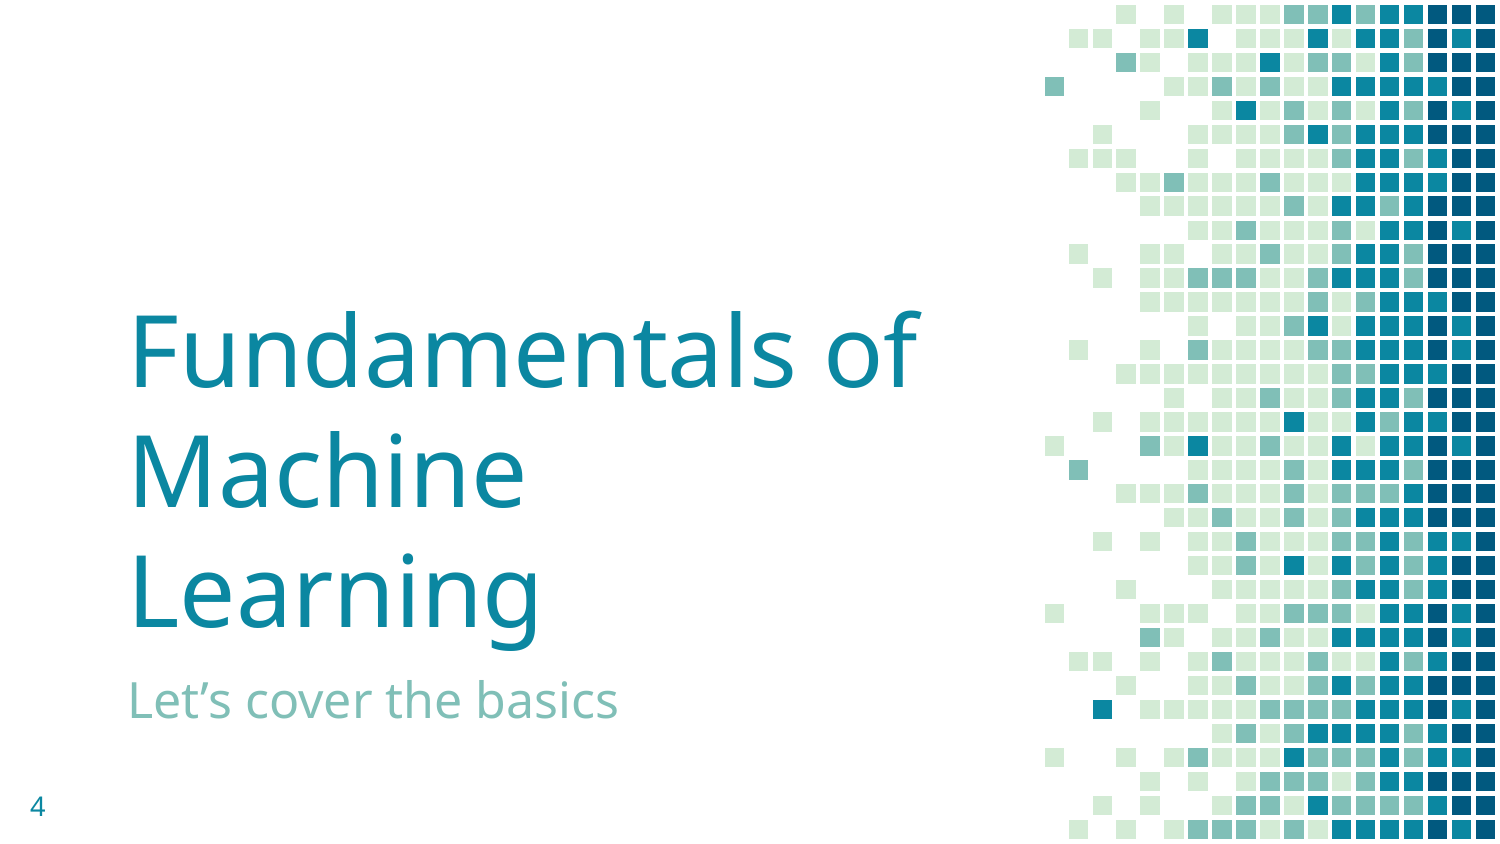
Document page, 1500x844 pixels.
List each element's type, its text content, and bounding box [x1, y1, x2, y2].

title Fundamentals of Machine Learning [112, 472, 977, 653]
subtitle Let’s cover the basics [112, 653, 977, 783]
slide_number ‹#› [15, 774, 105, 839]
